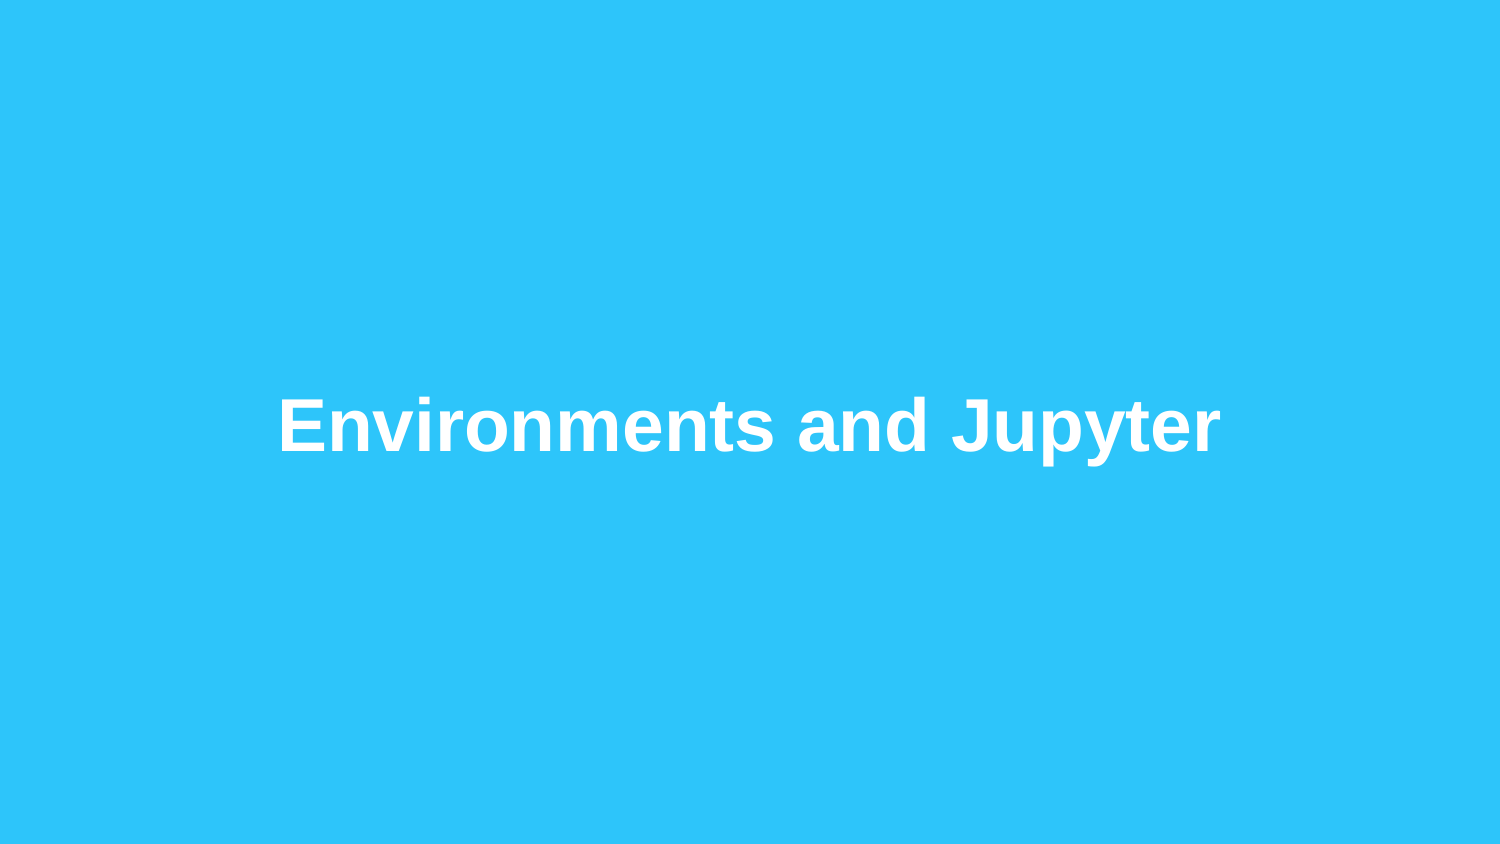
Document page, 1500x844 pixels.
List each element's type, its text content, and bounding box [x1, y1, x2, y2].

title Environments and Jupyter [51, 352, 1449, 491]
